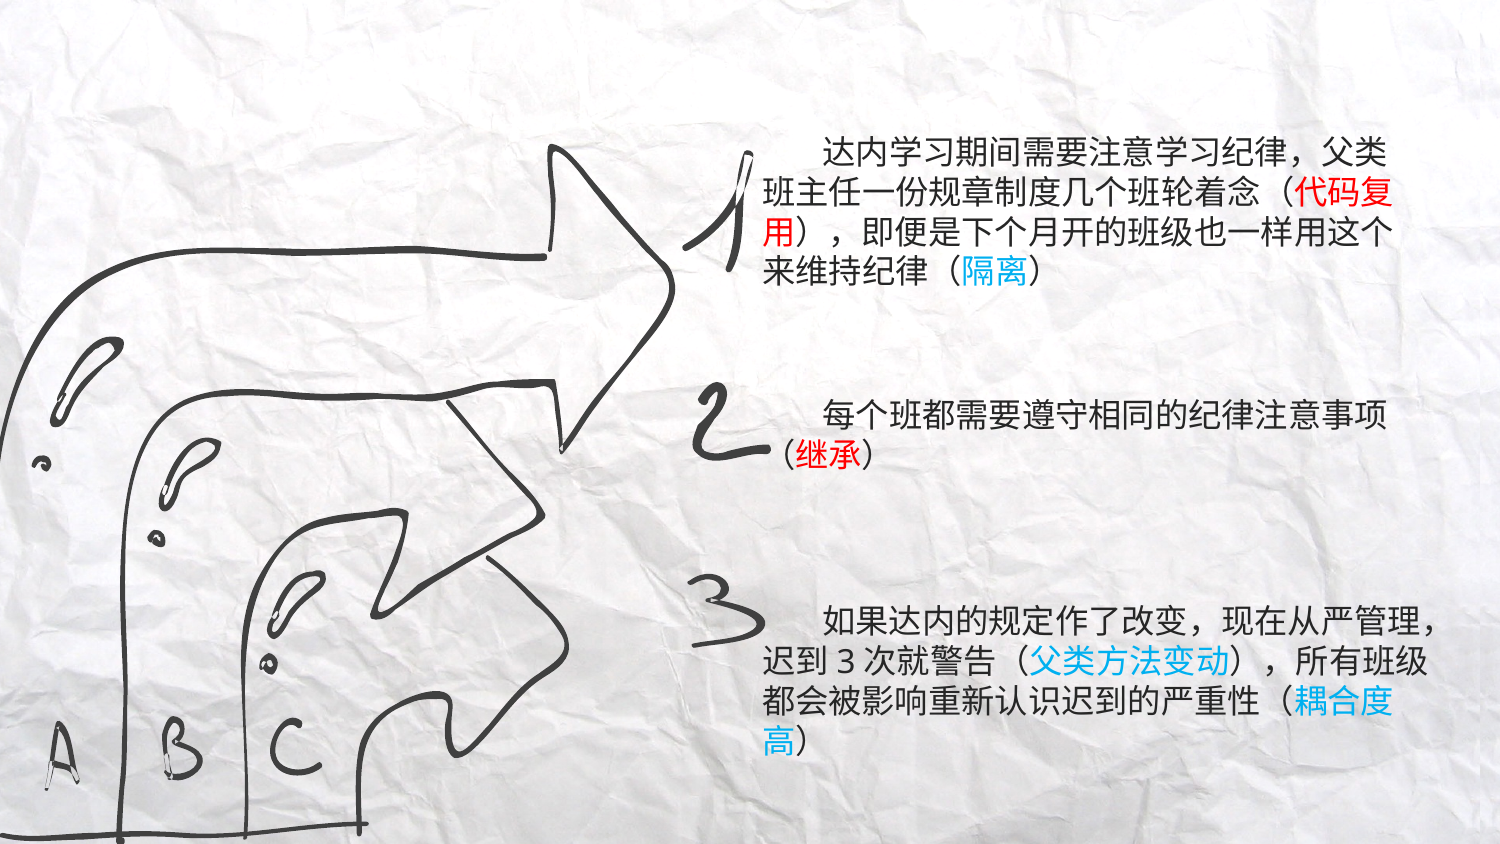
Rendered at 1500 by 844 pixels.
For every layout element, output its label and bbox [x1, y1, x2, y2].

picture [0, 0, 1500, 844]
text_box [0, 143, 679, 844]
